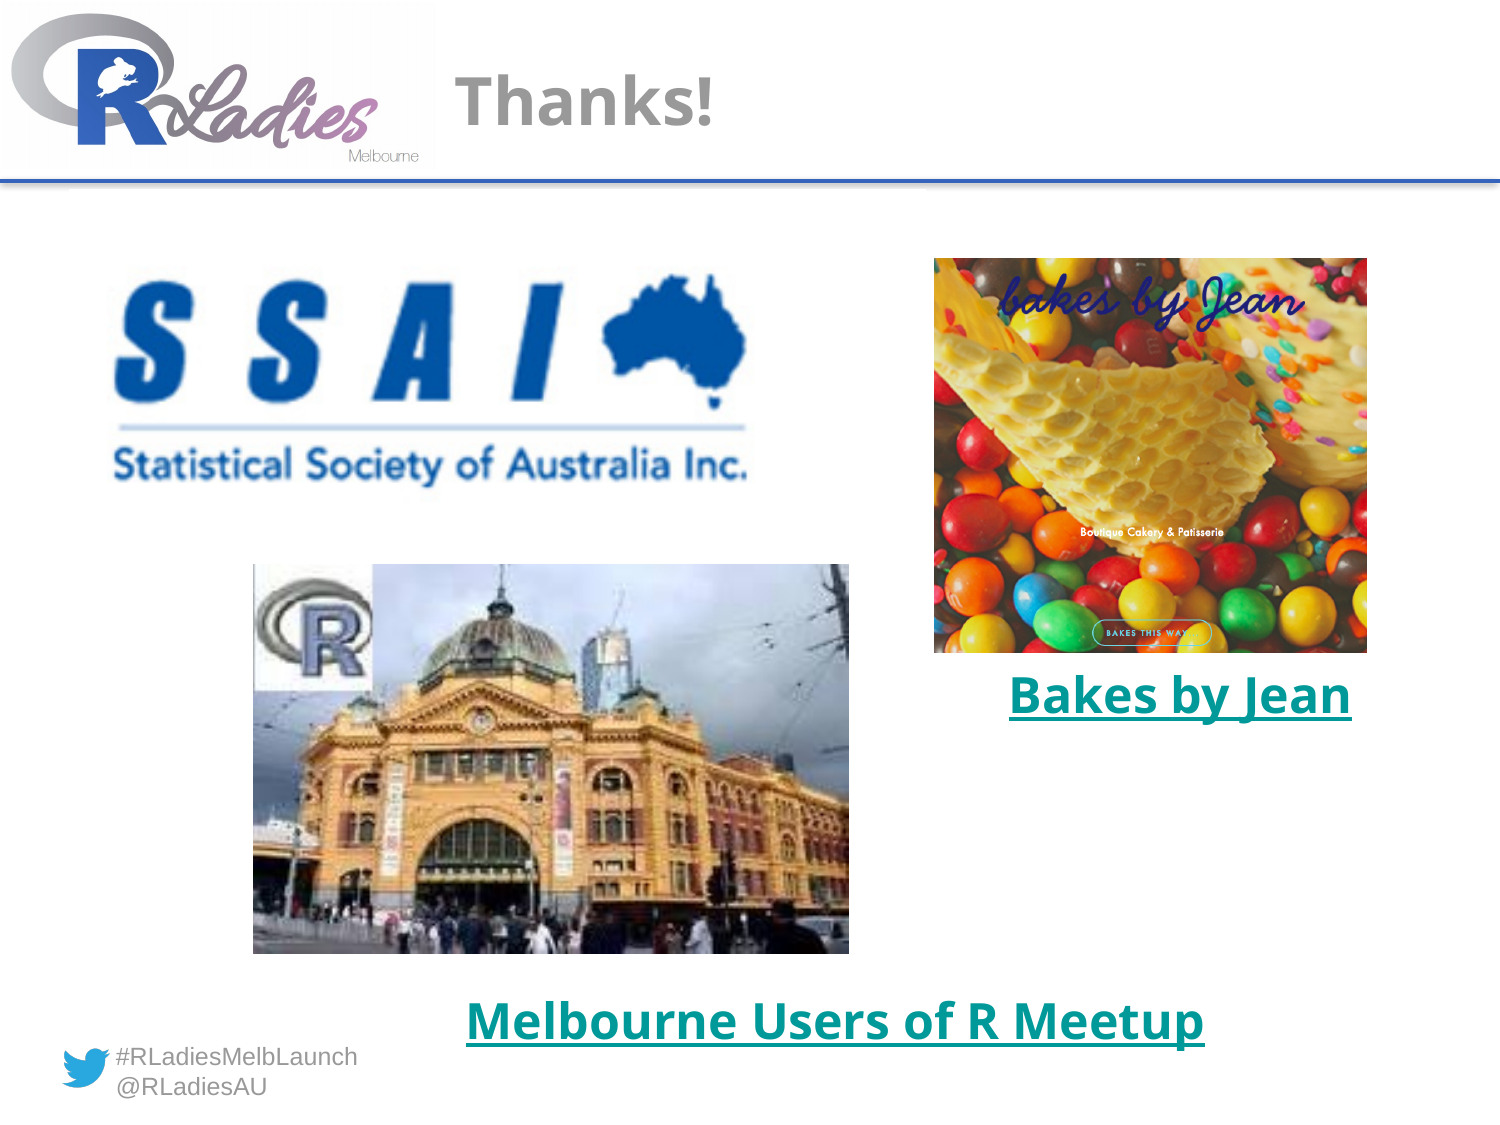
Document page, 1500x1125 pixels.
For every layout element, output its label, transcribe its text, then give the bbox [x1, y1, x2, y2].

title Thanks! [443, 28, 1482, 170]
title Bakes by Jean [997, 687, 1367, 768]
text_box Melbourne Users of R Meetup [450, 974, 1222, 1054]
picture [58, 1040, 114, 1096]
picture [2, 2, 435, 169]
picture [69, 189, 926, 955]
picture [933, 258, 1367, 654]
